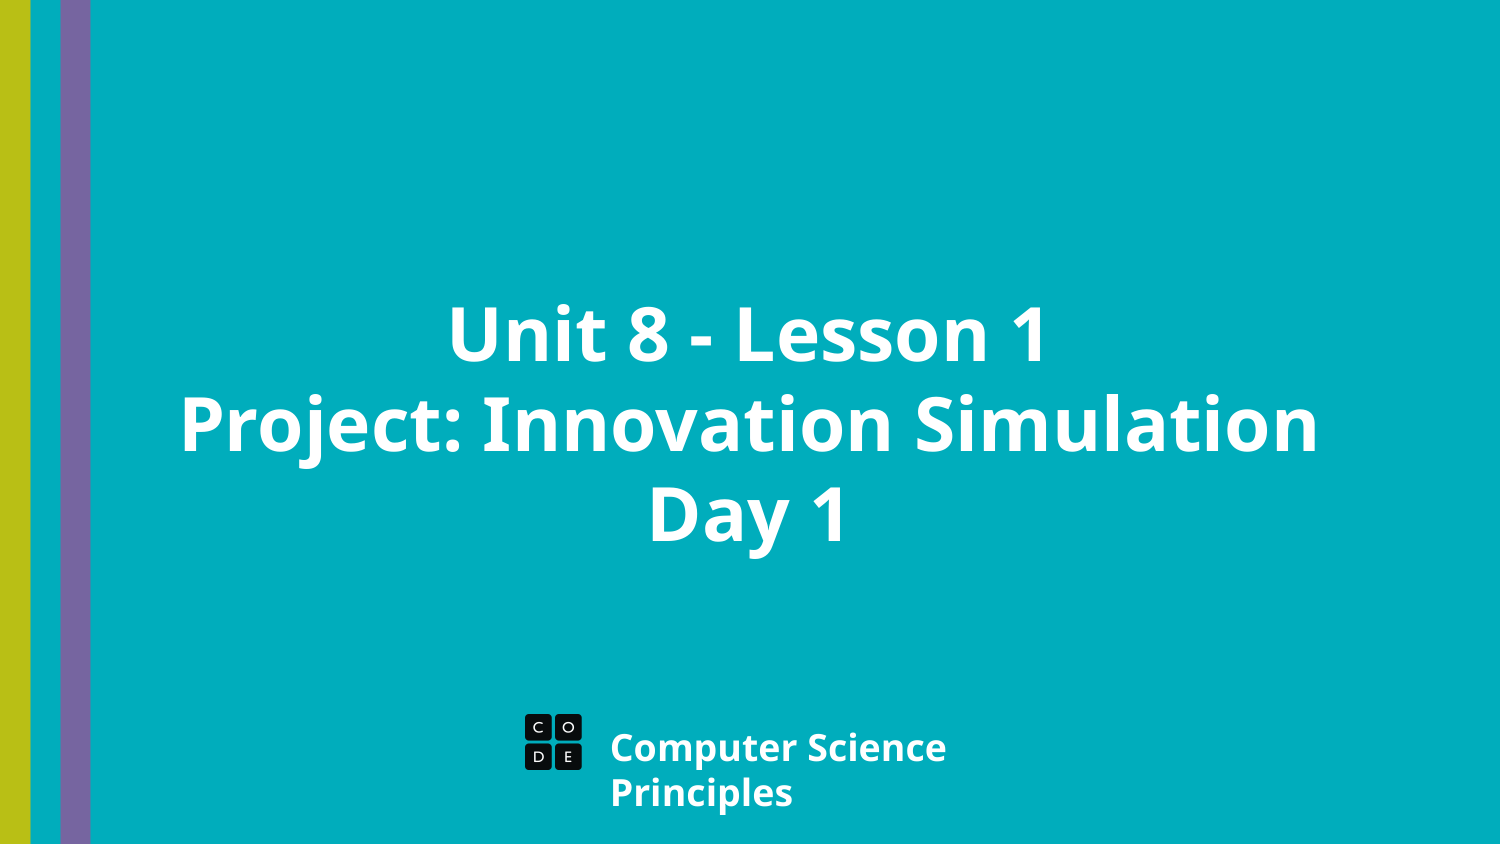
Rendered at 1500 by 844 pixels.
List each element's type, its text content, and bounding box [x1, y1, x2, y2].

text_box Computer Science Principles [594, 709, 1026, 830]
text_box Unit 8 - Lesson 1 Project: Innovation Simulation Day 1 [51, 352, 1449, 491]
picture [0, 0, 1500, 844]
